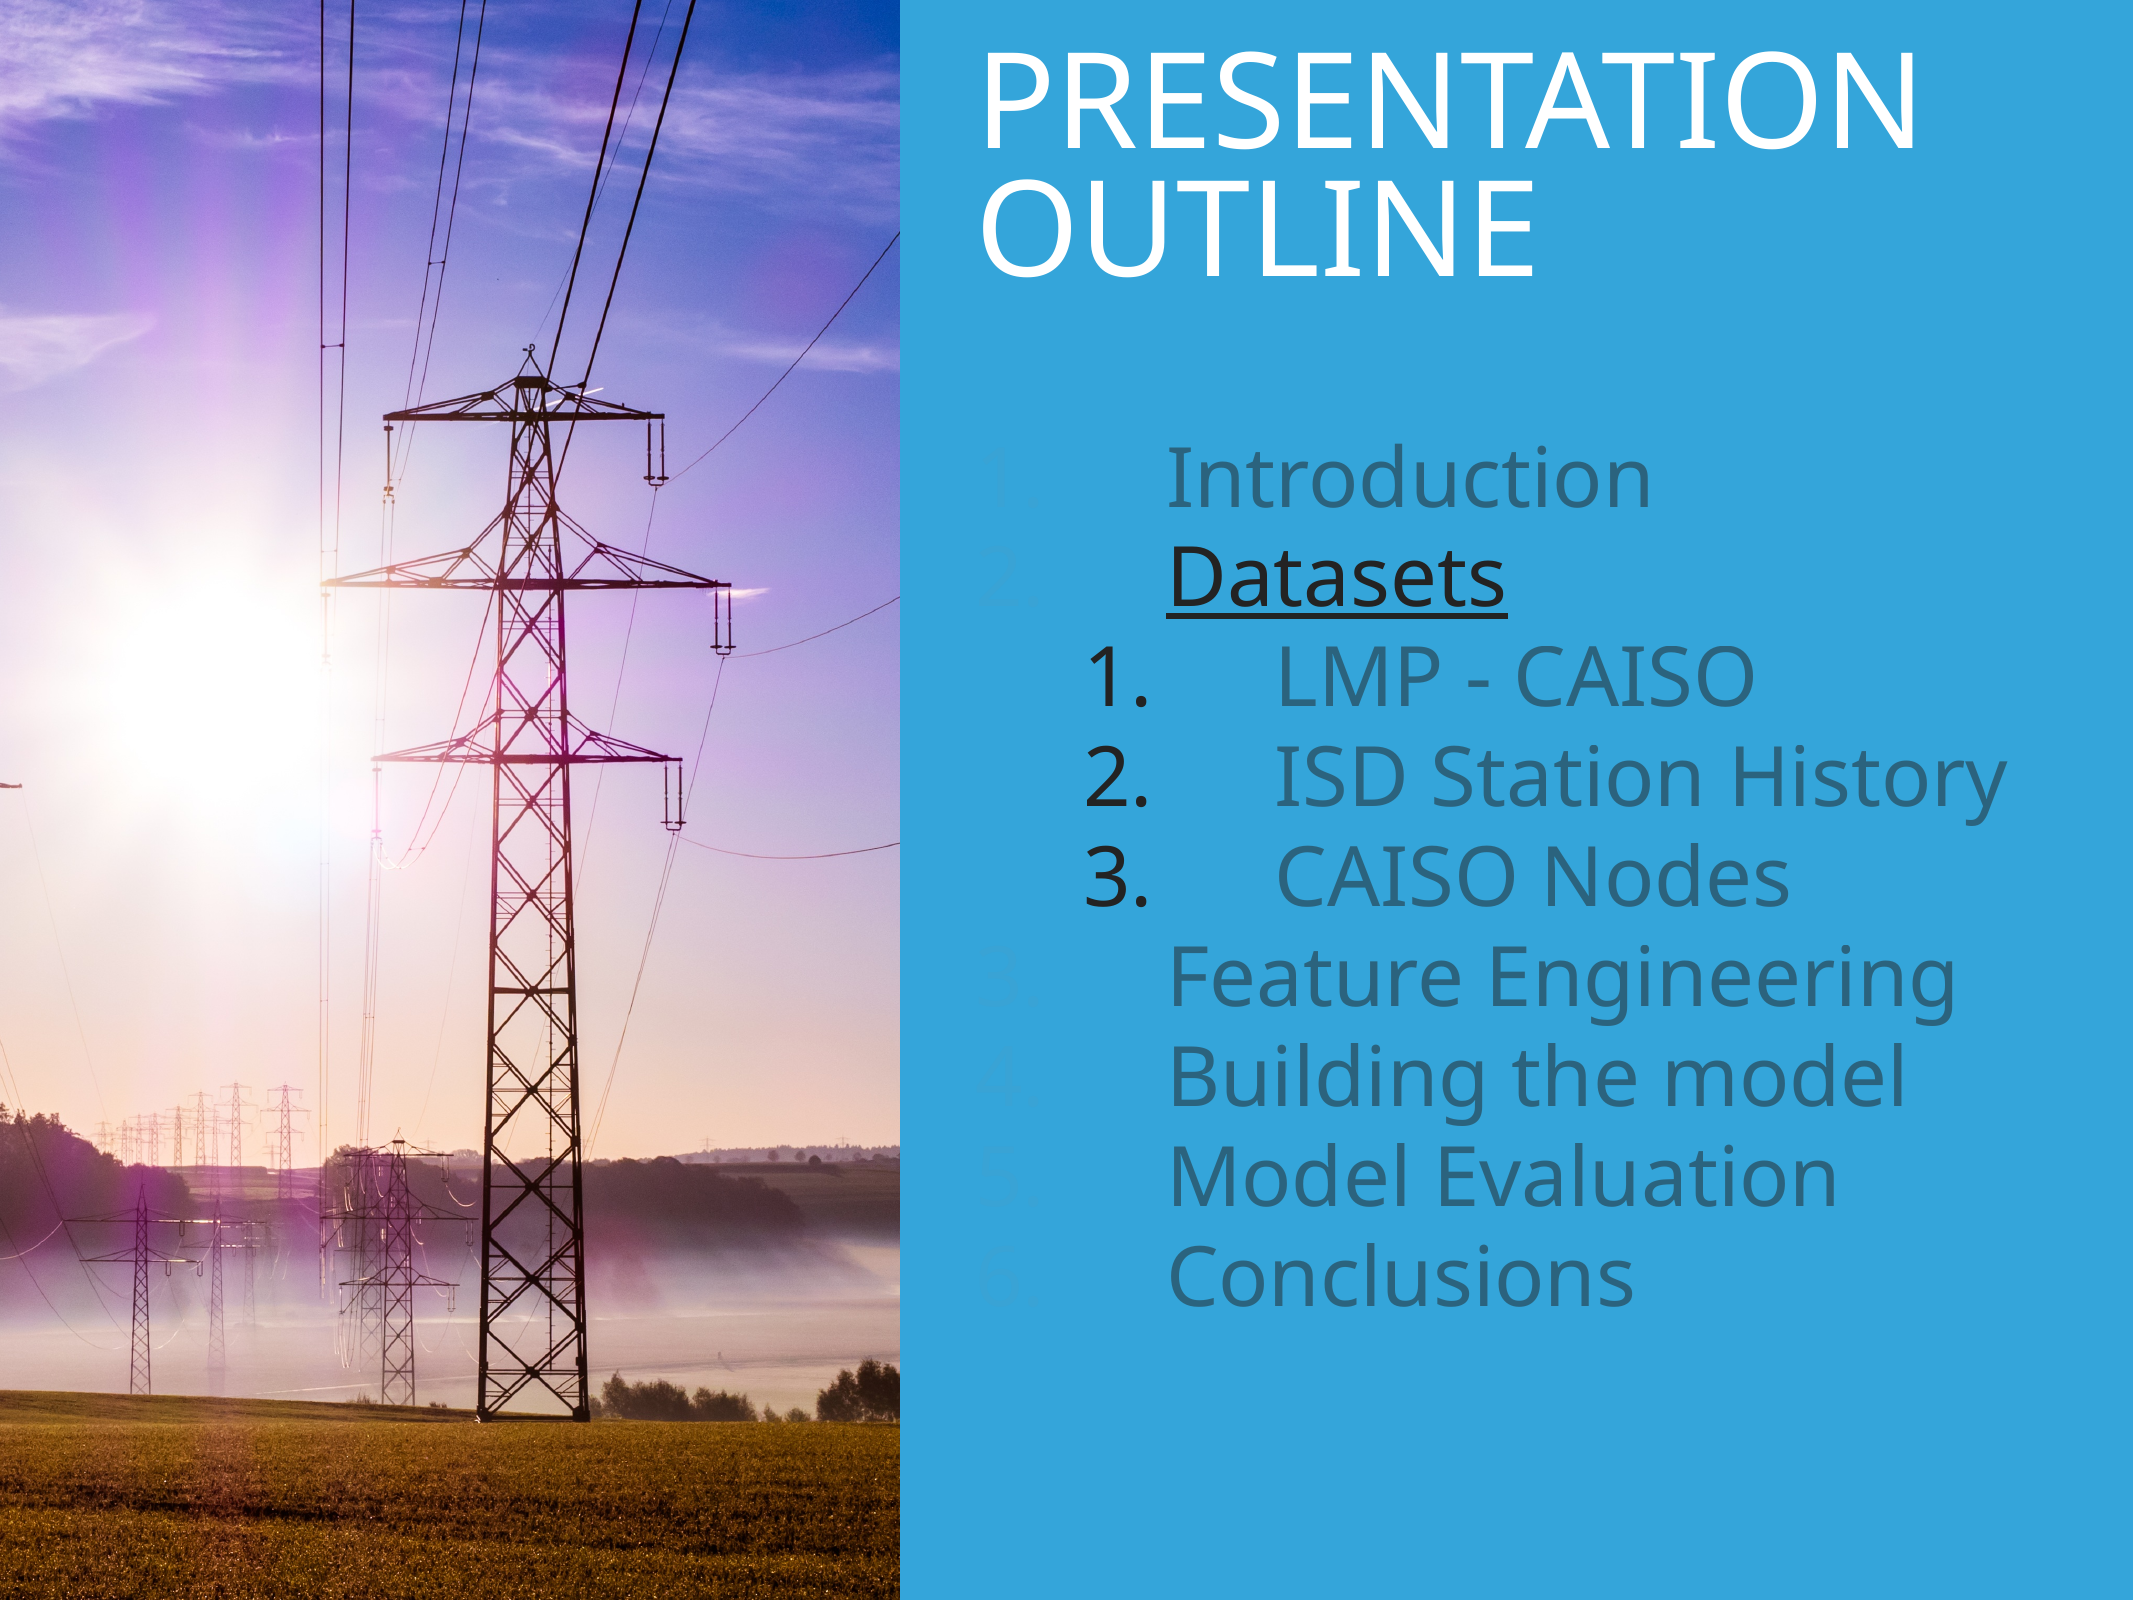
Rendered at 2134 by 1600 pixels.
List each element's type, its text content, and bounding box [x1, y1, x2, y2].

list presentation outline [966, 37, 2068, 423]
picture [0, 0, 901, 1600]
list Introduction Datasets LMP - CAISO ISD Station History CAISO Nodes Feature Engineering Building the model Model Evaluation Conclusions [966, 423, 2068, 1325]
